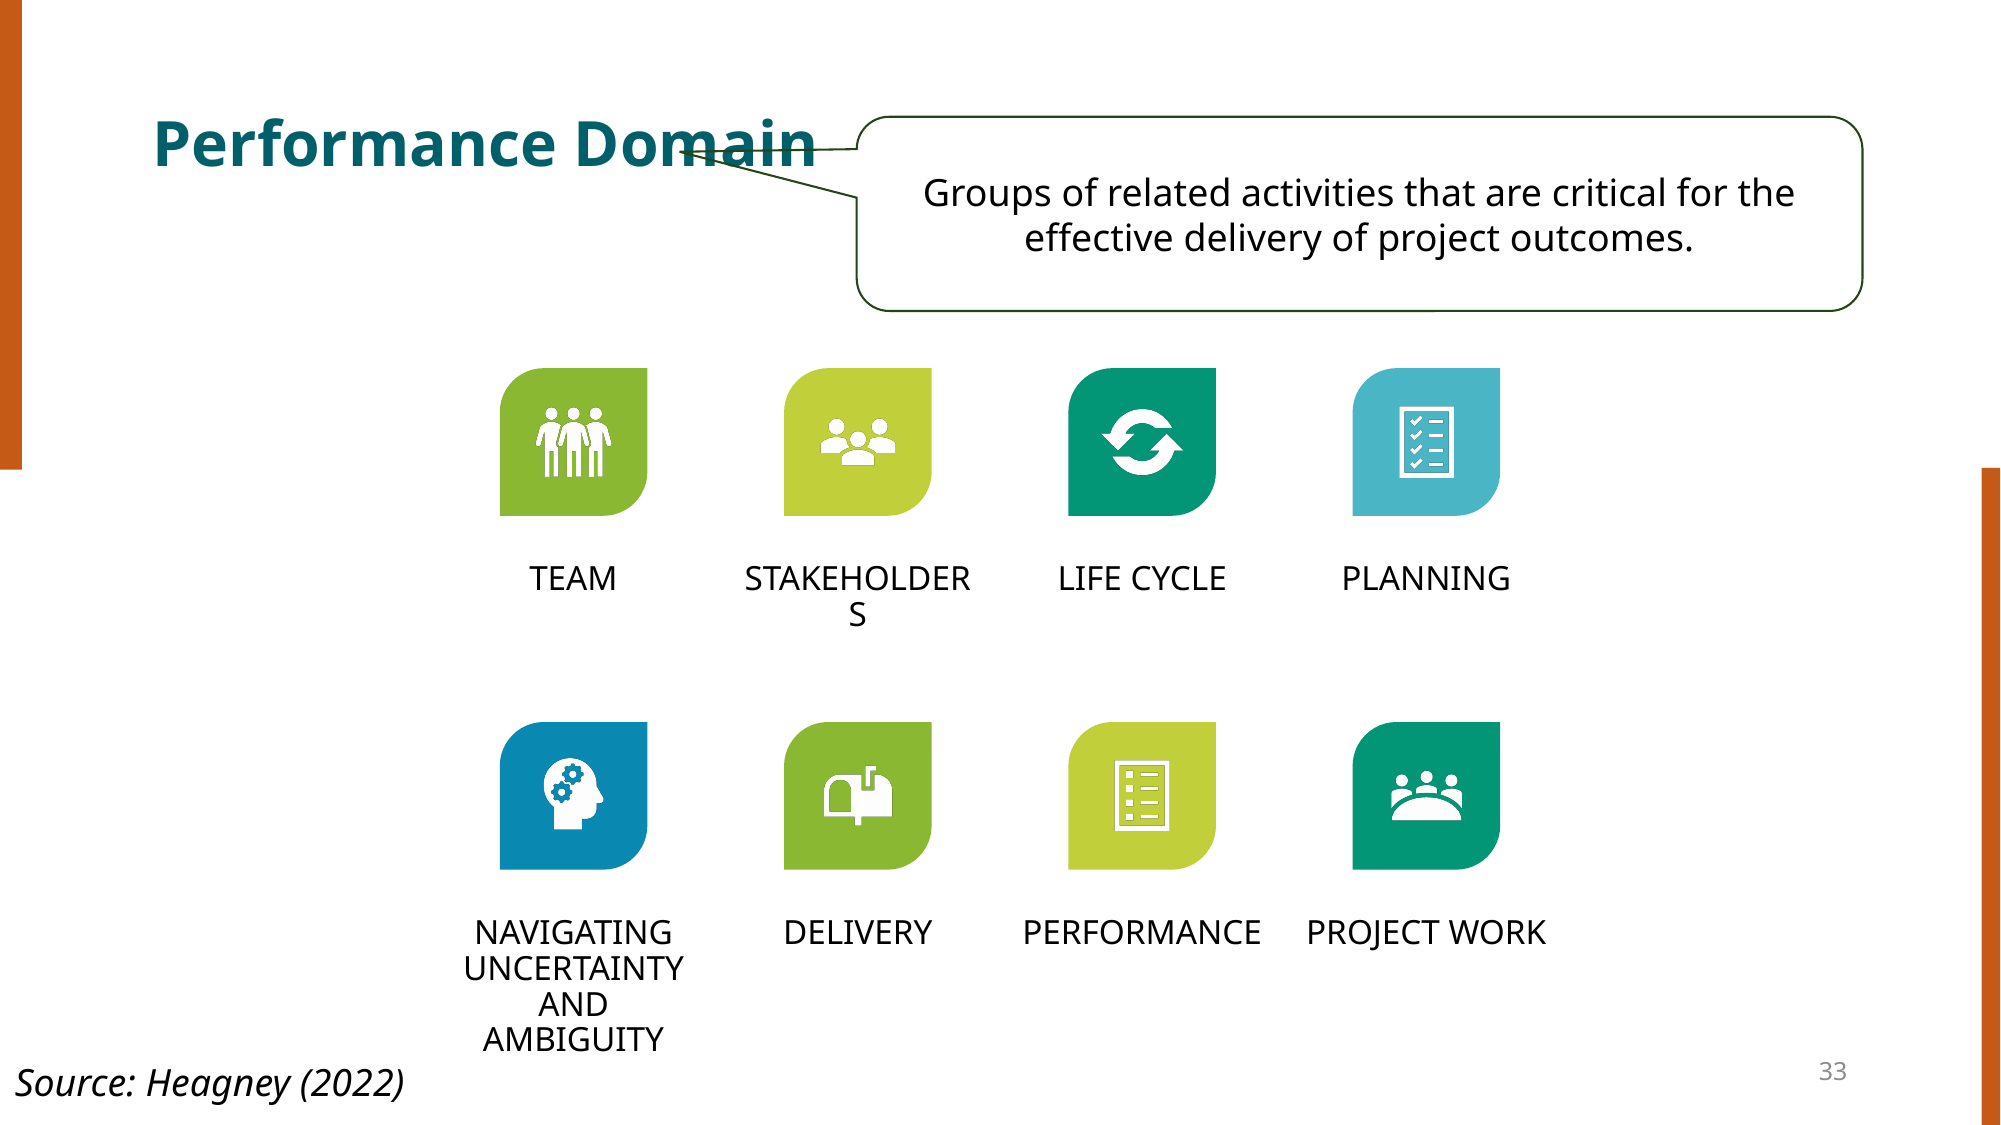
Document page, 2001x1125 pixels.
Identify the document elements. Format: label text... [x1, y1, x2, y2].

text_box Groups of related activities that are critical for the effective delivery of project outcomes. [679, 115, 1864, 313]
slide_number 33 [1412, 1042, 1863, 1103]
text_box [319, 367, 1680, 1016]
title Performance Domain [137, 59, 1863, 233]
text_box Source: Heagney (2022) [0, 1051, 572, 1112]
